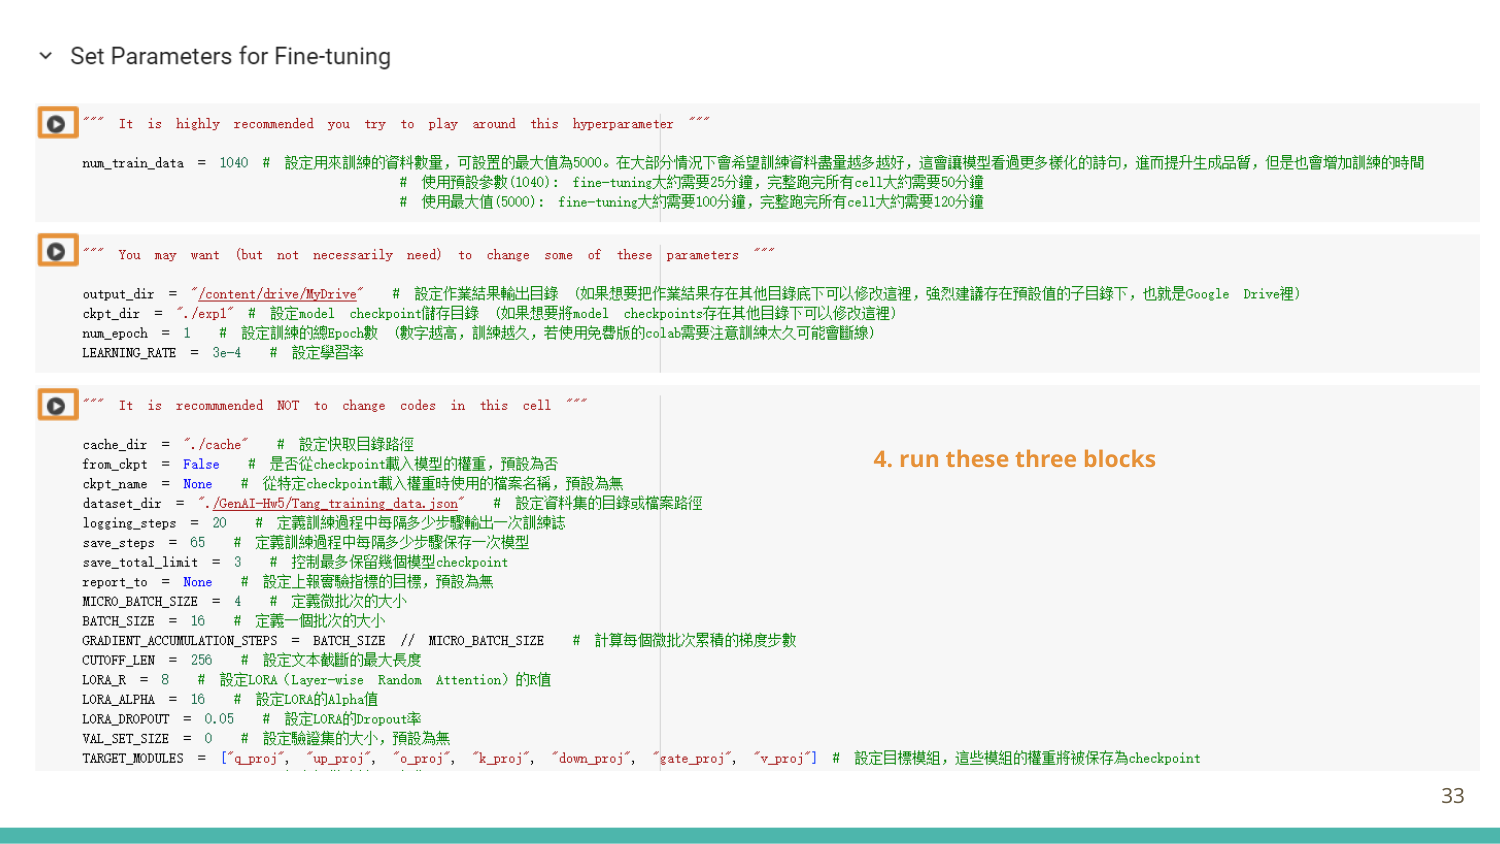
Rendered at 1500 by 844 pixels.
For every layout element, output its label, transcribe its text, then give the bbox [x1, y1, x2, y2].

slide_number 33 [1389, 778, 1480, 830]
picture [24, 24, 1481, 771]
